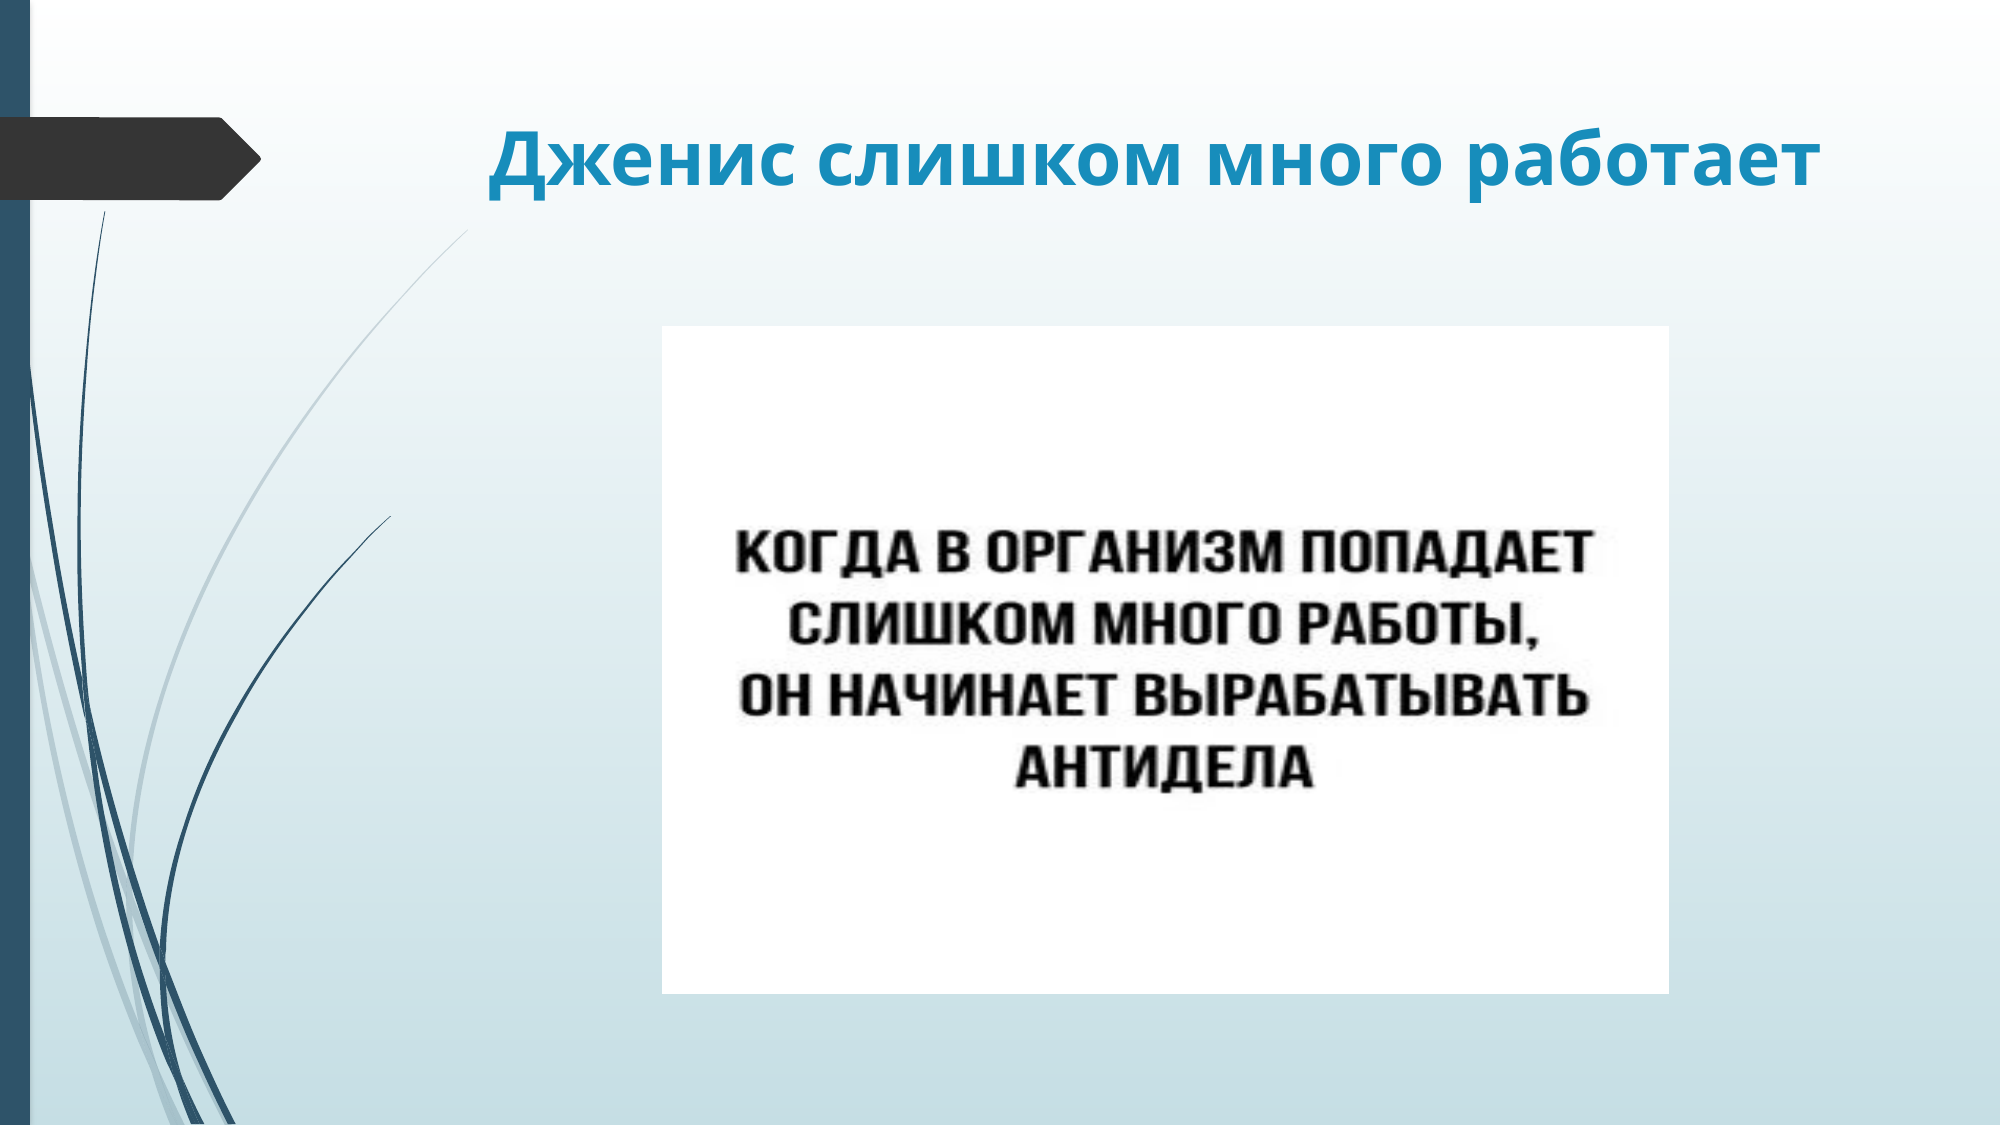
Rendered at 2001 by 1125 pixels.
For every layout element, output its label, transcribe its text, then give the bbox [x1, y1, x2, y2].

title Дженис слишком много работает [425, 102, 1888, 313]
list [662, 326, 1669, 994]
